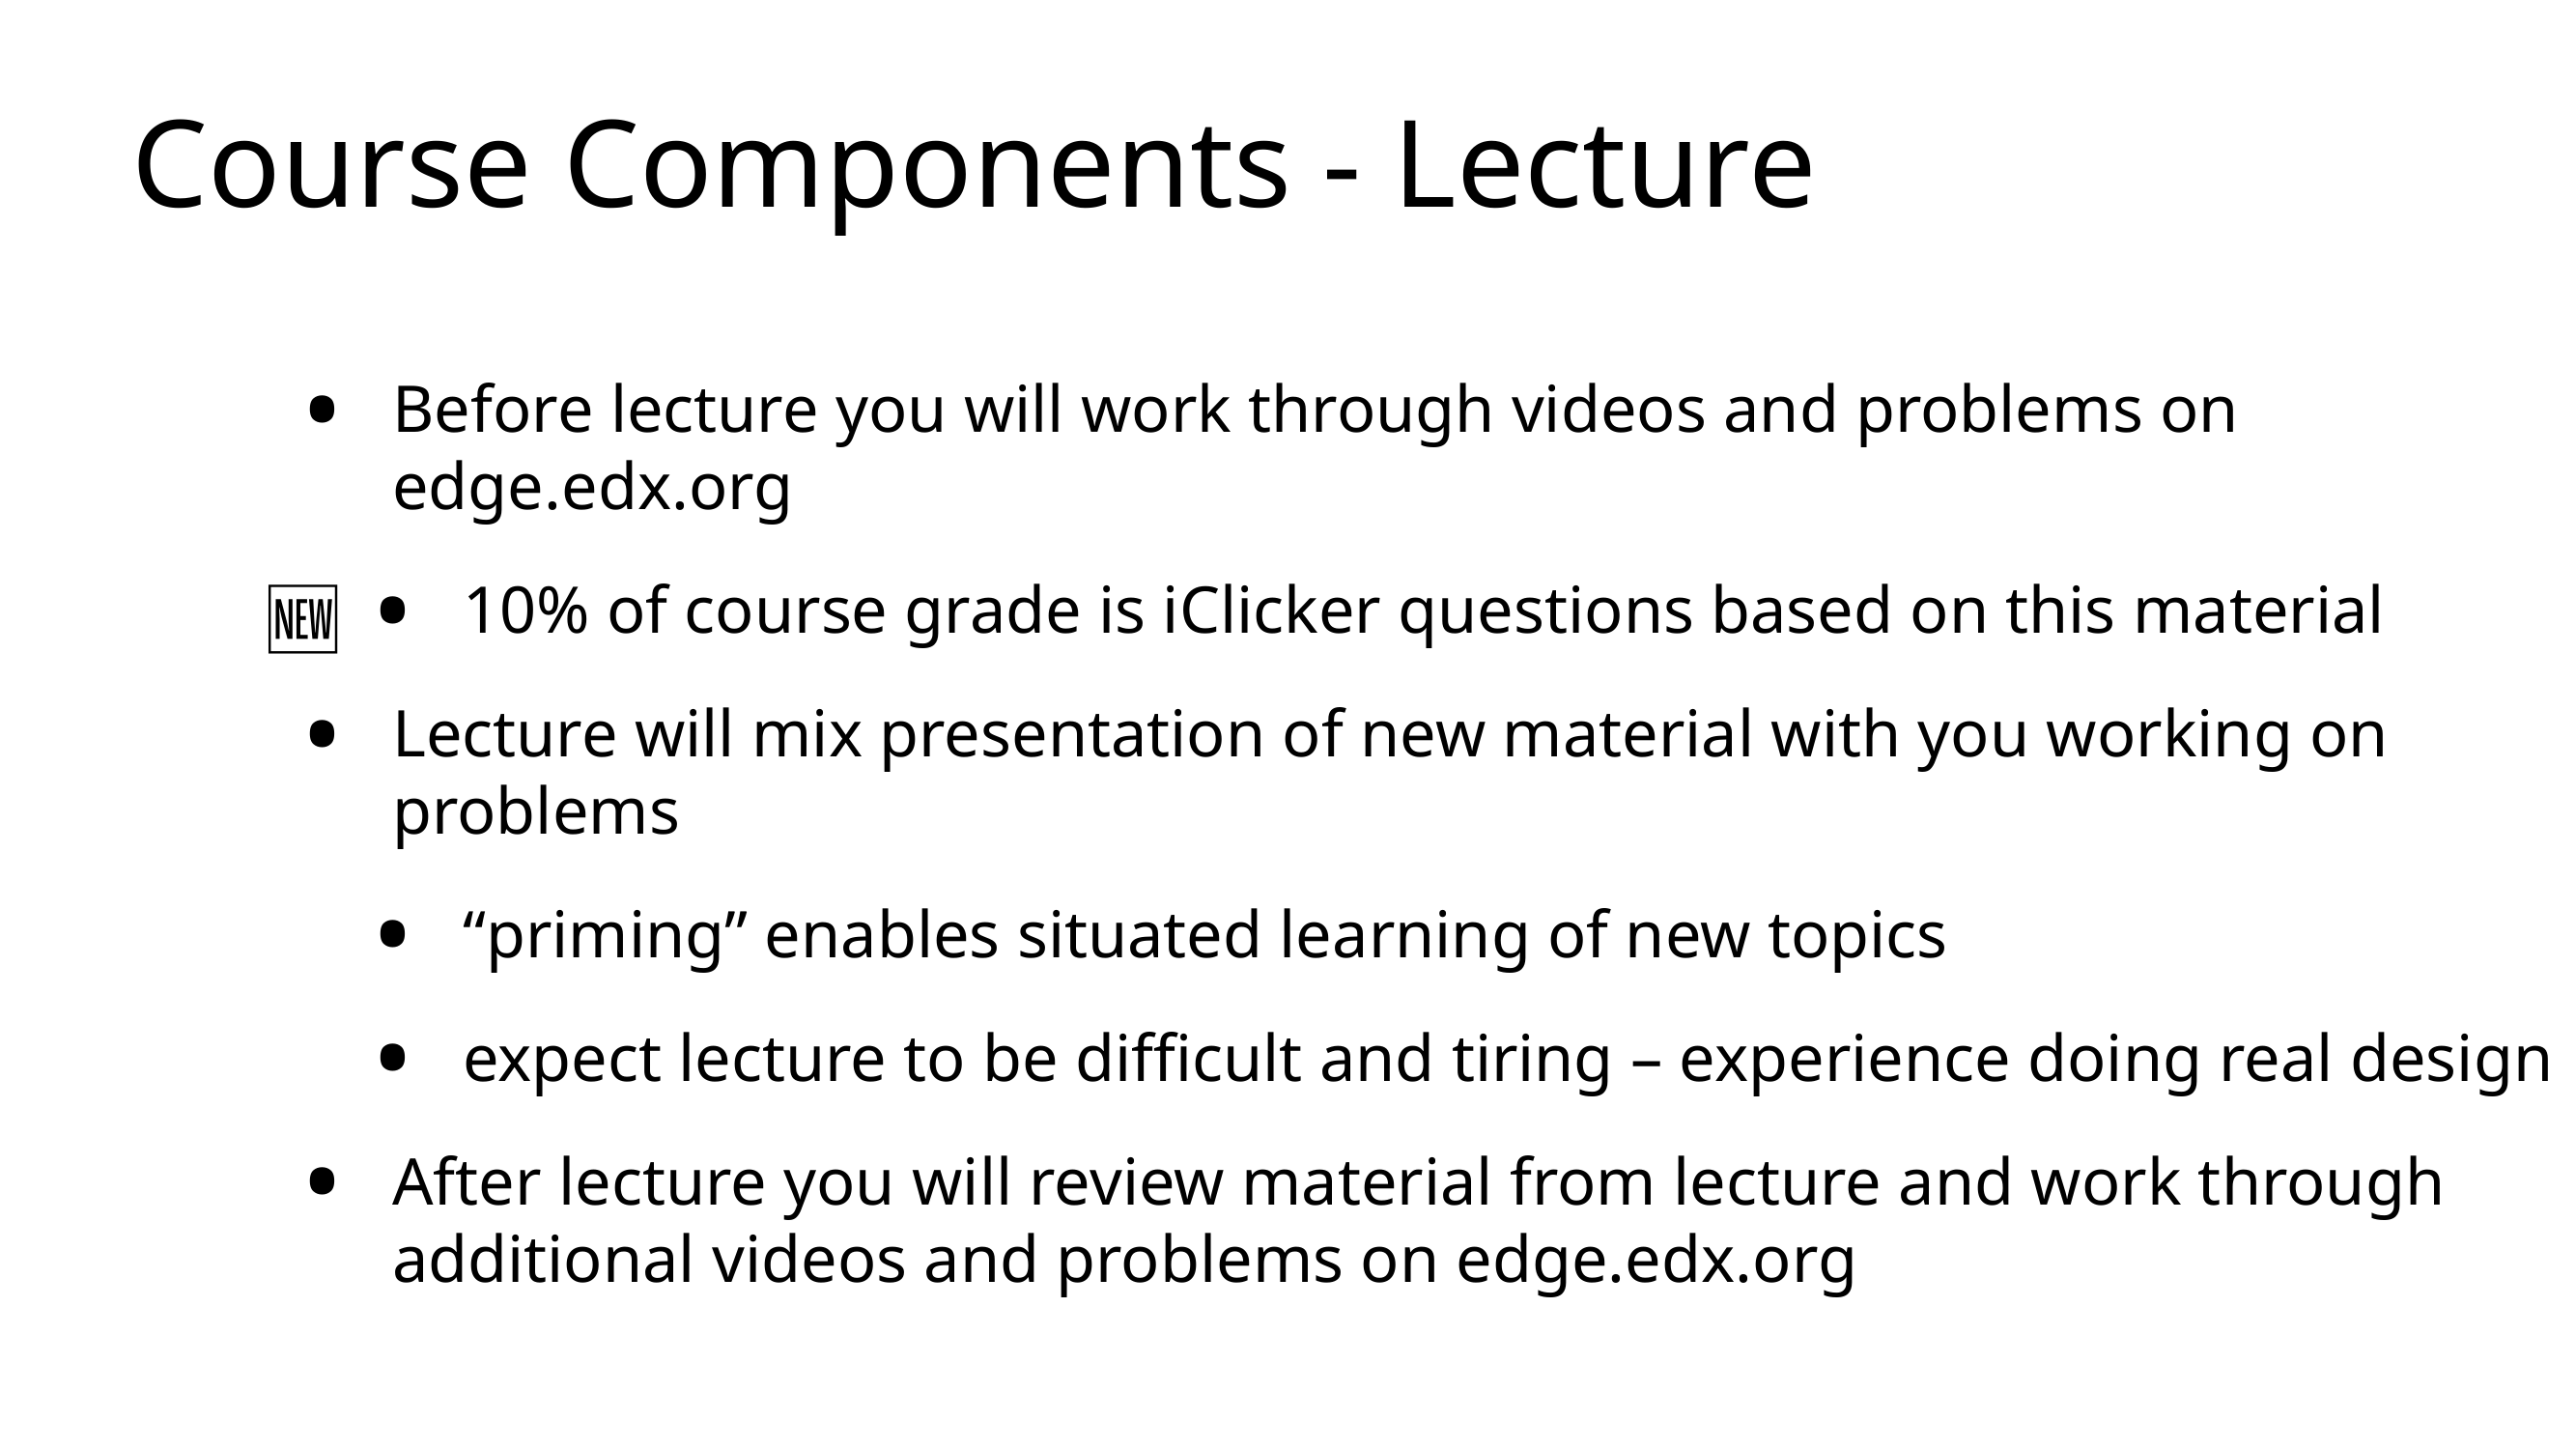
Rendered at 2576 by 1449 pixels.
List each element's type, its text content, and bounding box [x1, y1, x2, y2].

list Before lecture you will work through videos and problems on edge.edx.org 10% of course grade is iClicker questions based on this material Lecture will mix presentation of new material with you working on problems “priming” enables situated learning of new topics expect lecture to be difficult and tiring – experience doing real design After lecture you will review material from lecture and work through additional videos and problems on edge.edx.org [251, 469, 2576, 1319]
text_box 🆕 [250, 564, 393, 671]
title Course Components - Lecture [124, 38, 2197, 280]
